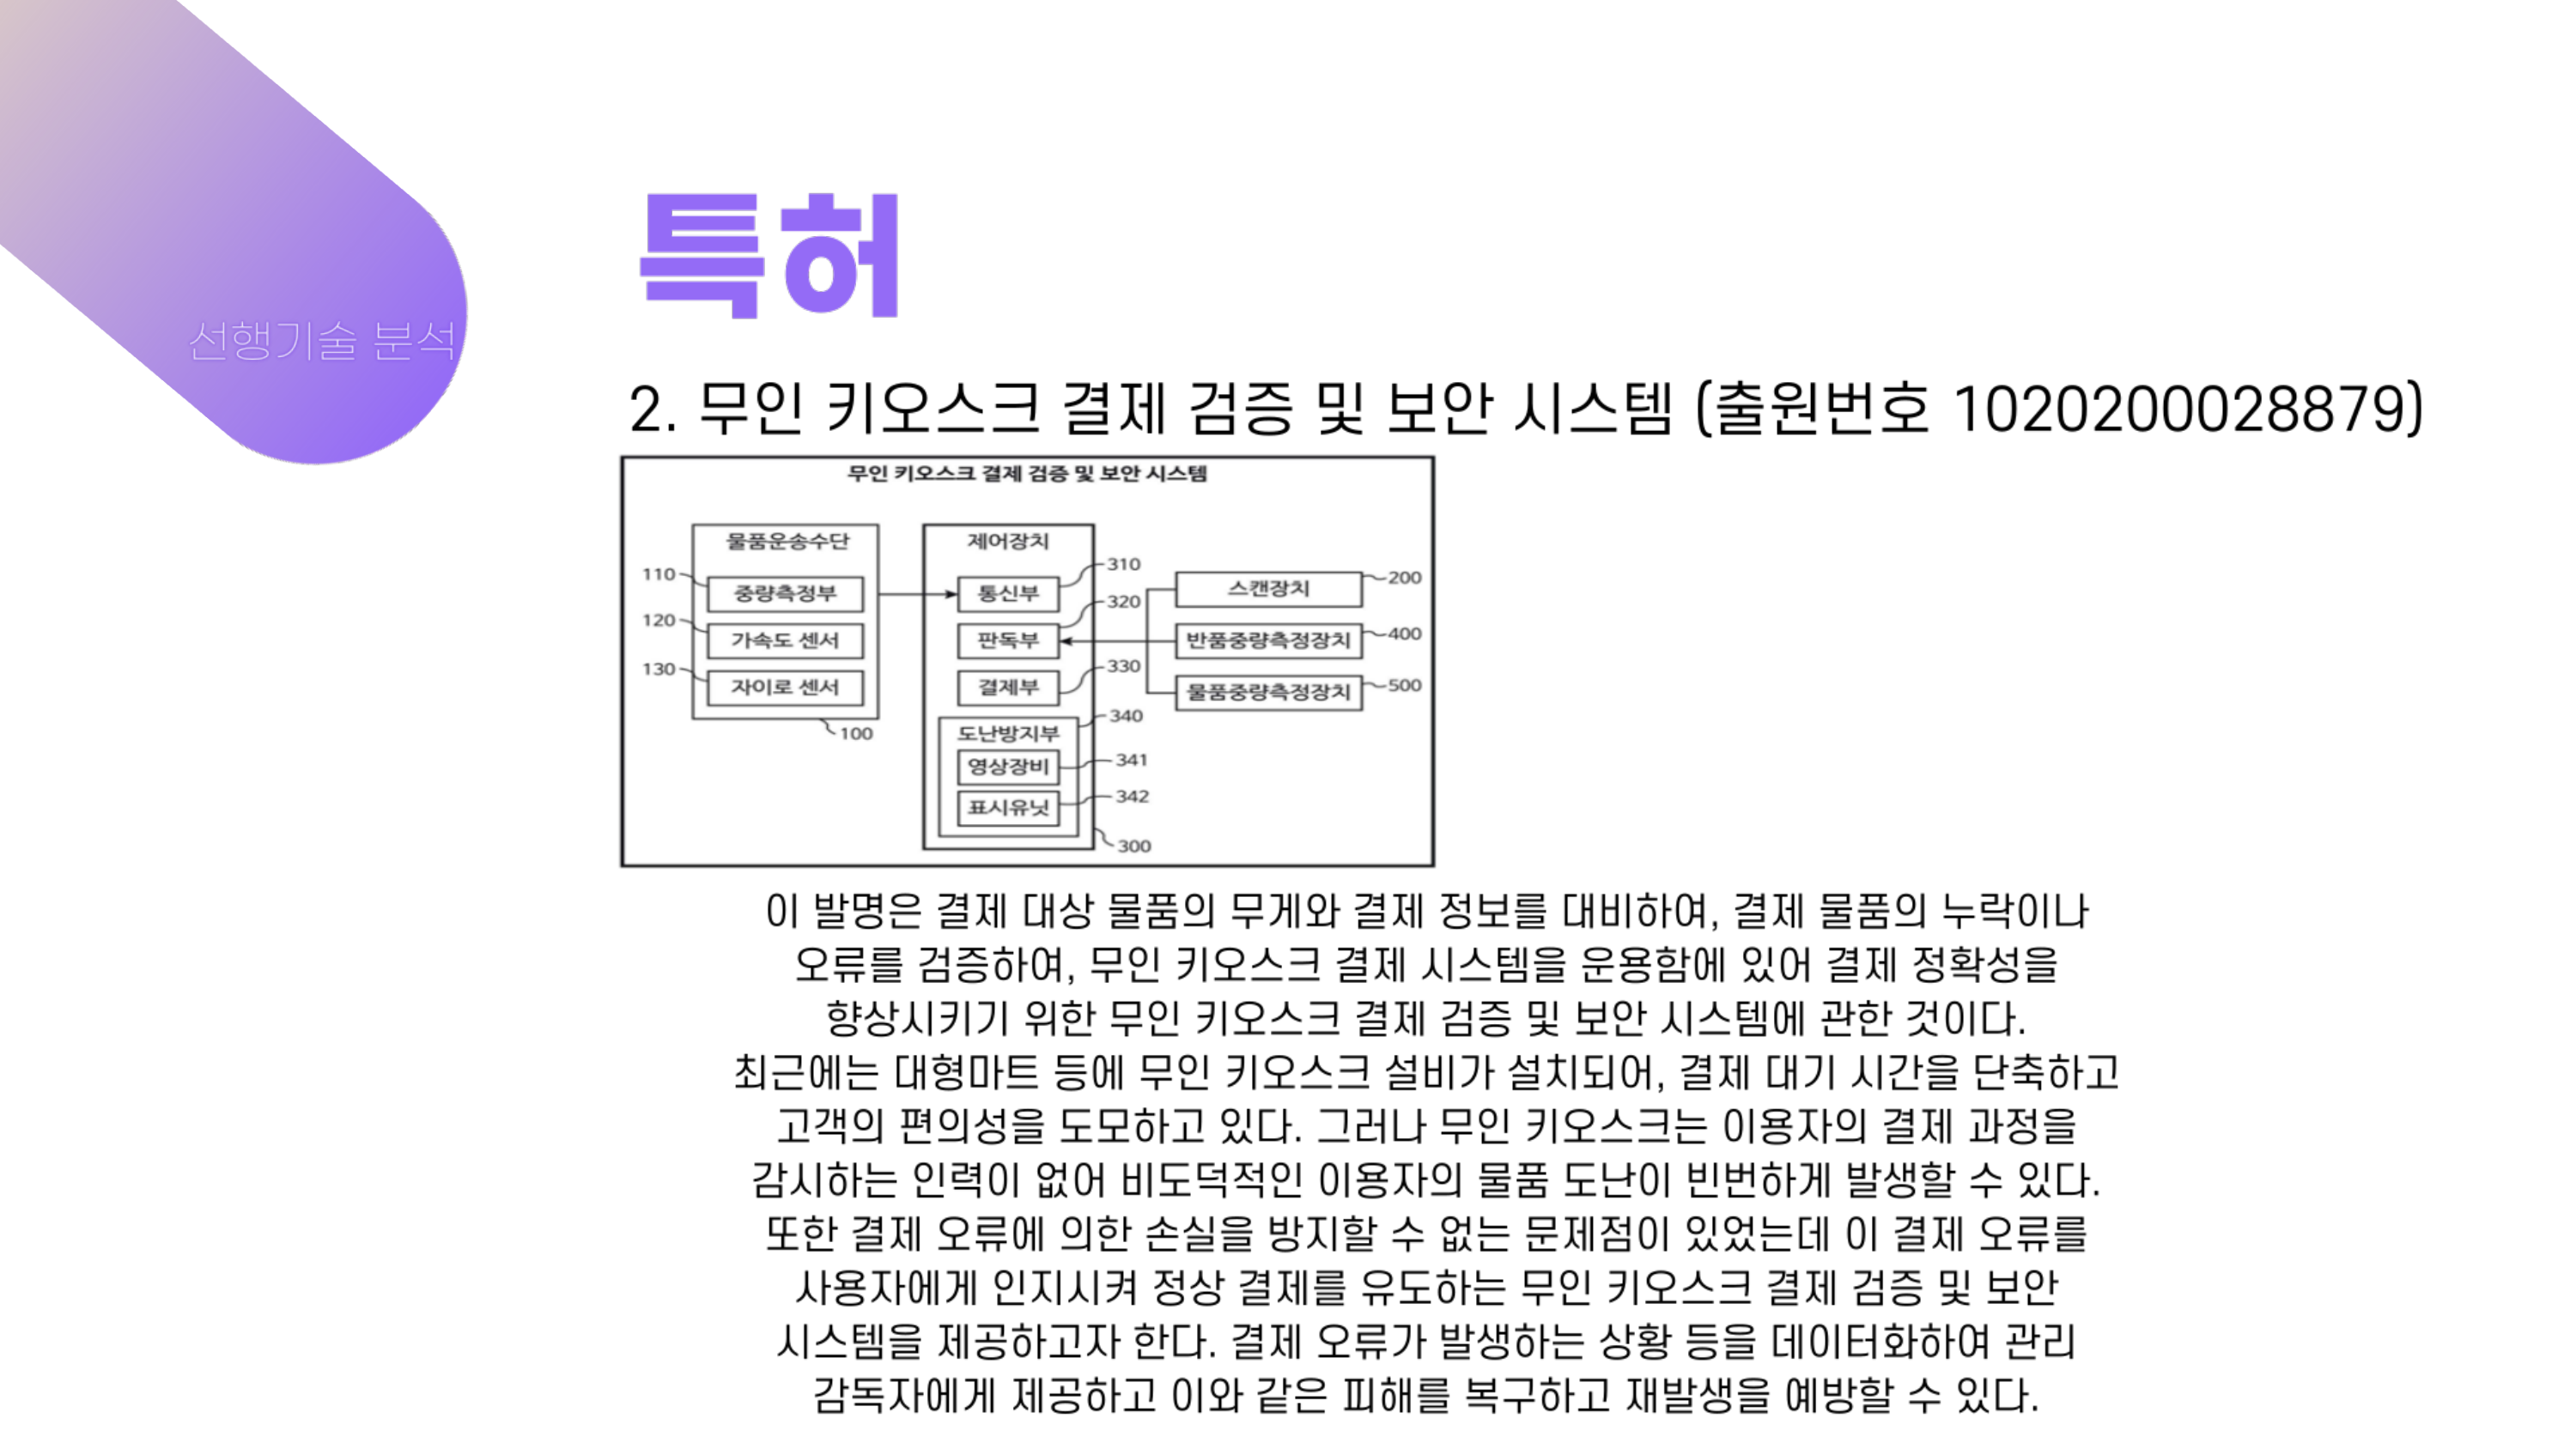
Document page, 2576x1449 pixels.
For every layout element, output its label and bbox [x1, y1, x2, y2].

text_box [600, 443, 1449, 885]
picture [595, 878, 2139, 1440]
picture [15, 256, 578, 524]
picture [579, 148, 2452, 463]
text_box [0, 0, 543, 256]
